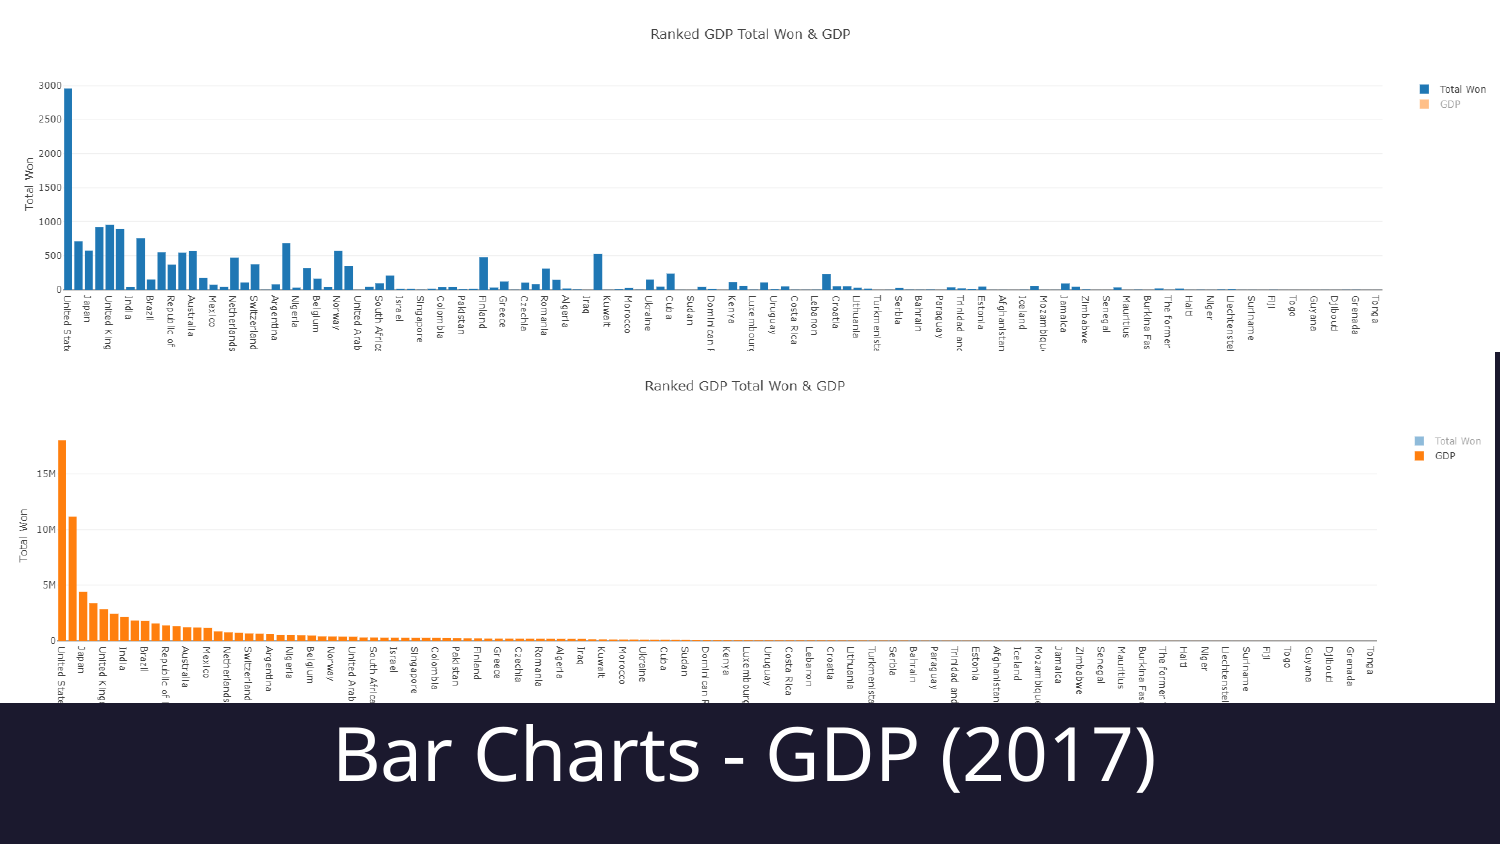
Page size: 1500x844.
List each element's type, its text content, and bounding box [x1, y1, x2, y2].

picture [0, 0, 1500, 707]
title Bar Charts - GDP (2017) [0, 717, 1490, 844]
